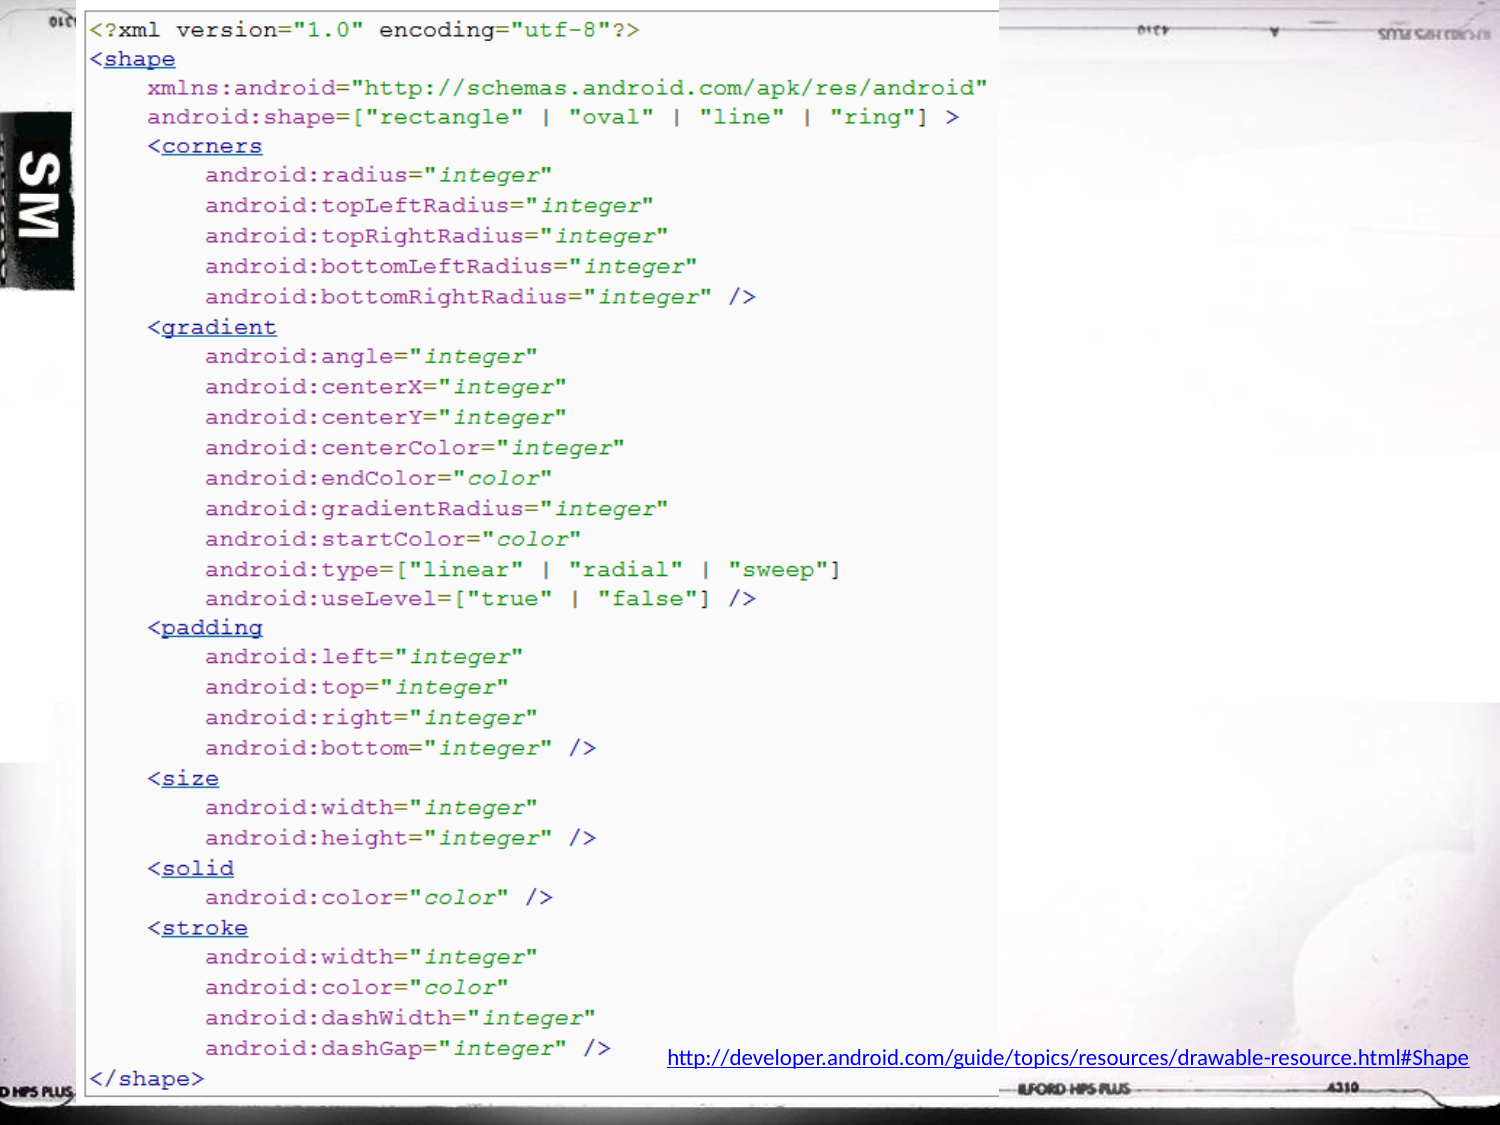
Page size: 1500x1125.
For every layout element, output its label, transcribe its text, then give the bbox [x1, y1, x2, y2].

picture [0, 0, 1500, 1125]
text_box http://developer.android.com/guide/topics/resources/drawable-resource.html#Shape [1003, 1035, 1500, 1078]
